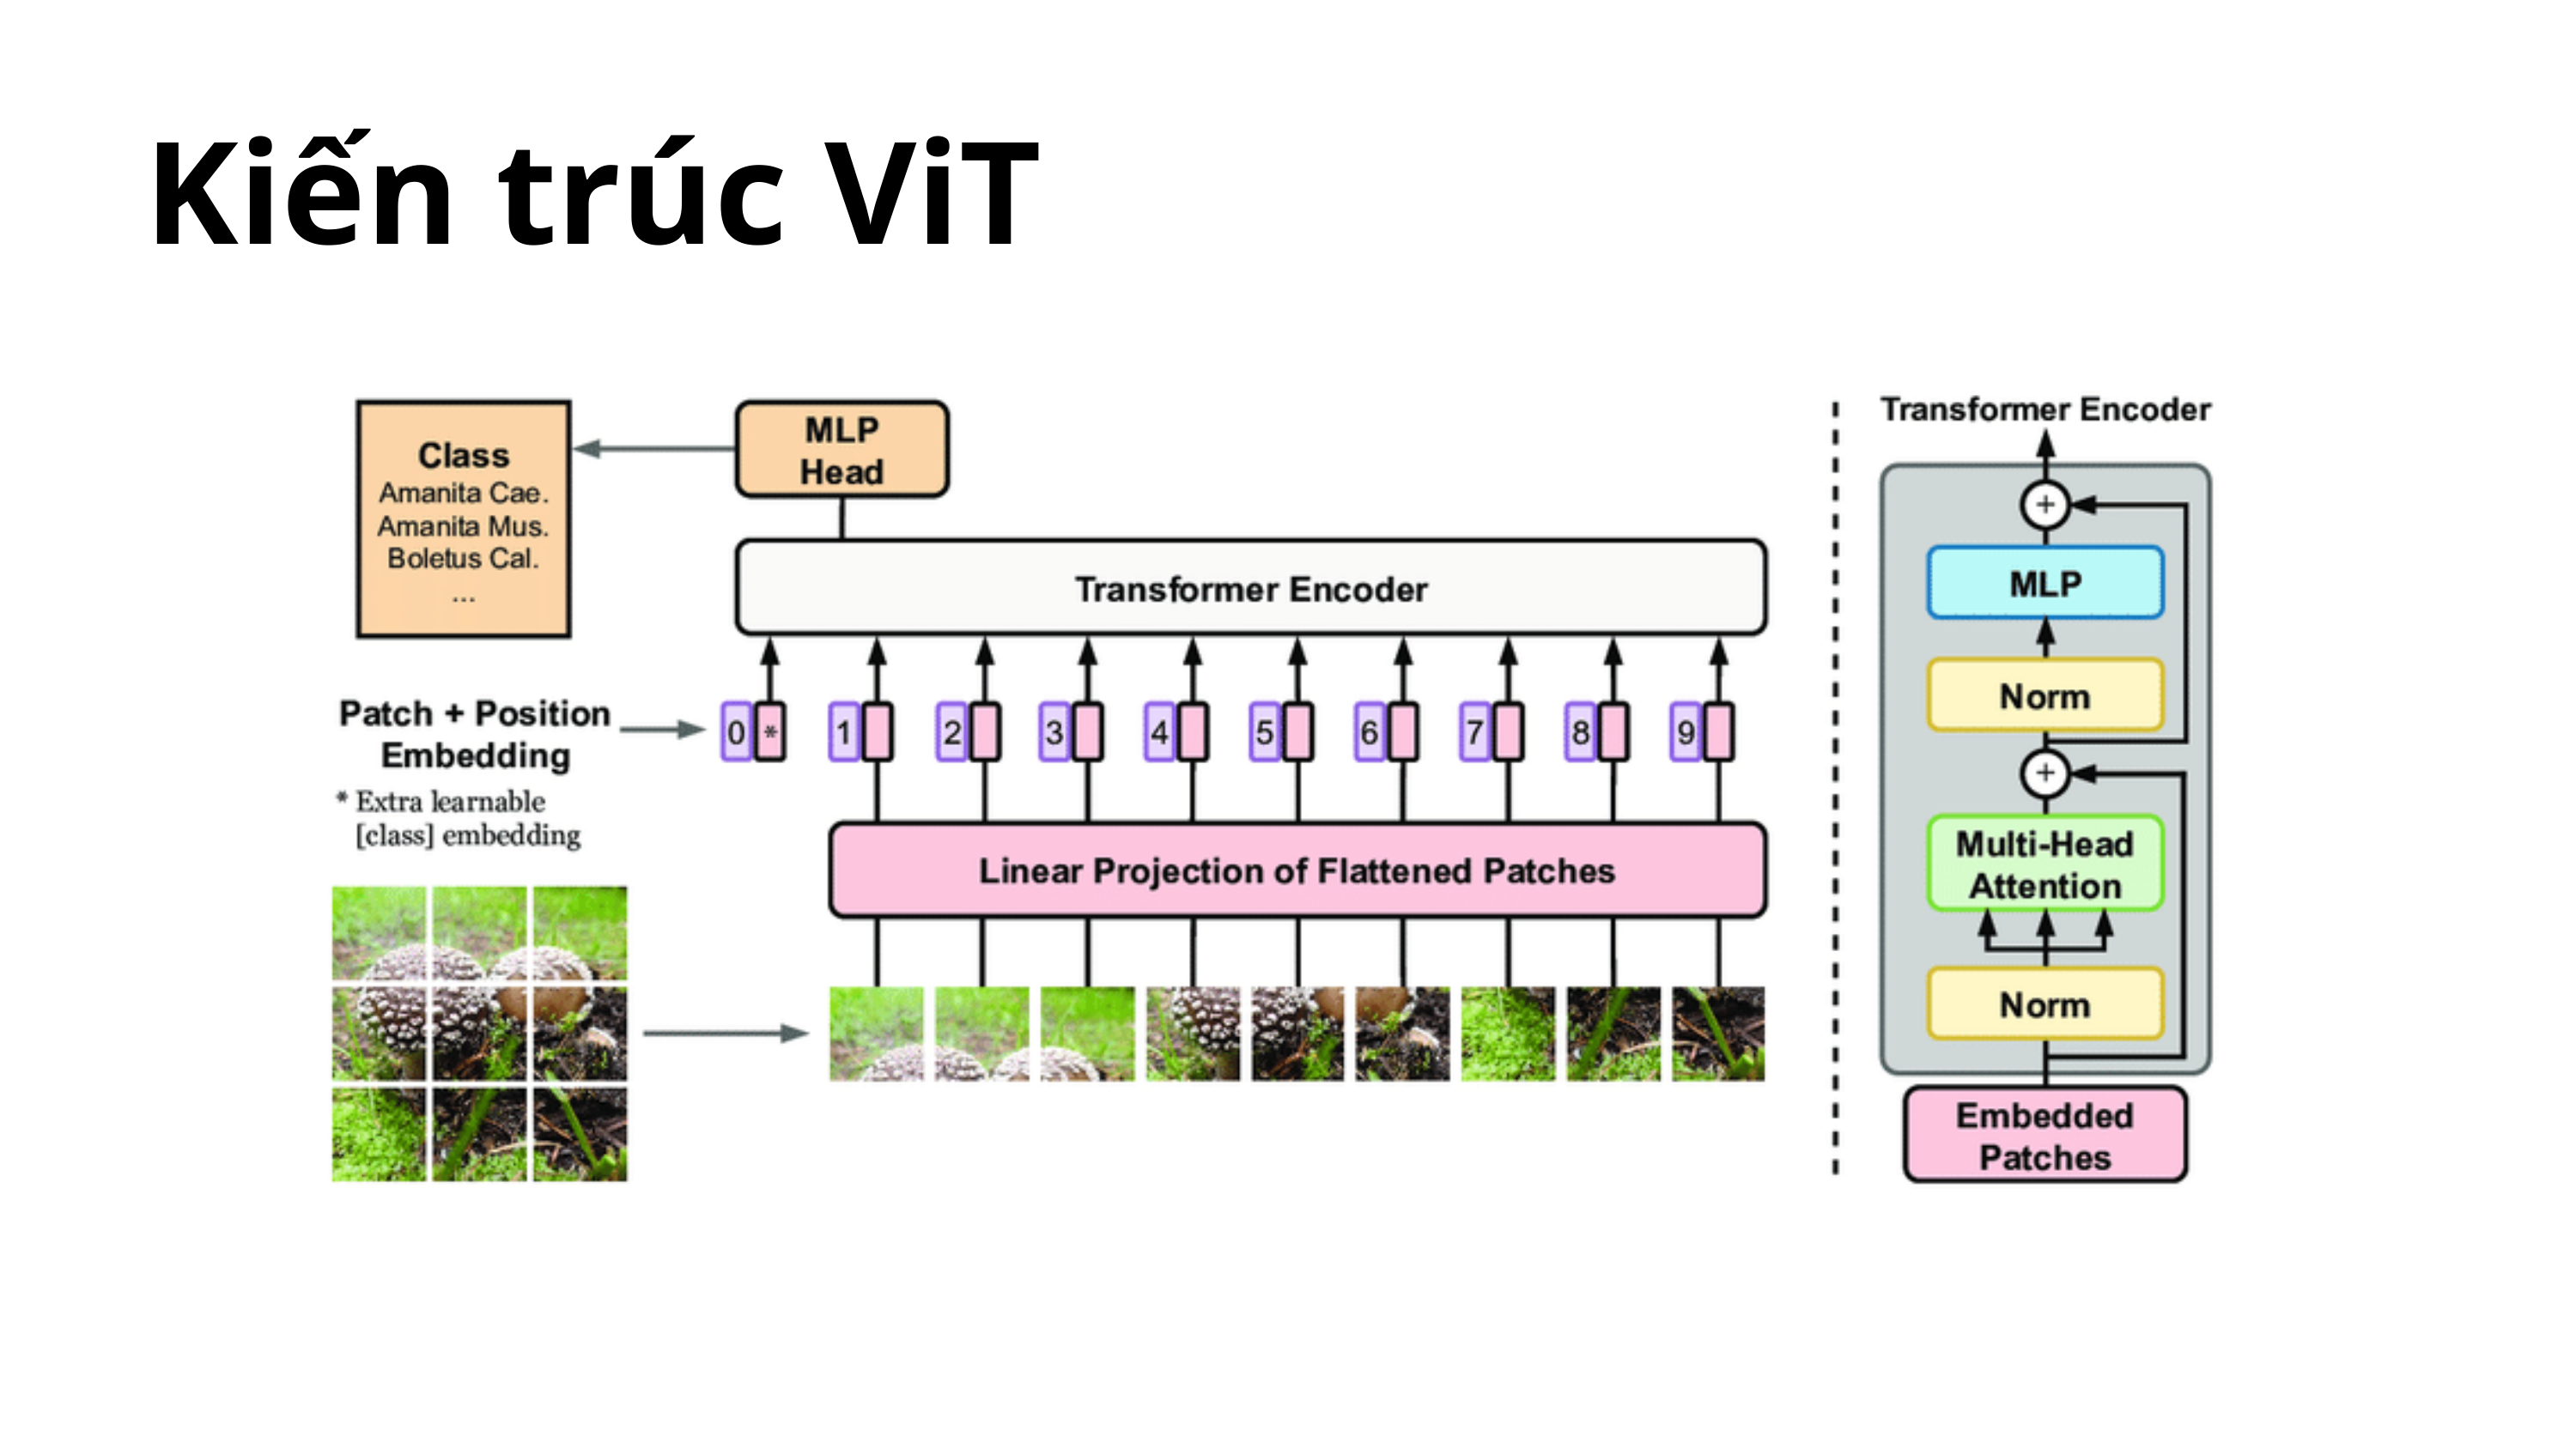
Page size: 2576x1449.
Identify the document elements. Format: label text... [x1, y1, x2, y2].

text_box Kiến trúc ViT [144, 100, 1289, 273]
text_box [326, 369, 2250, 1189]
